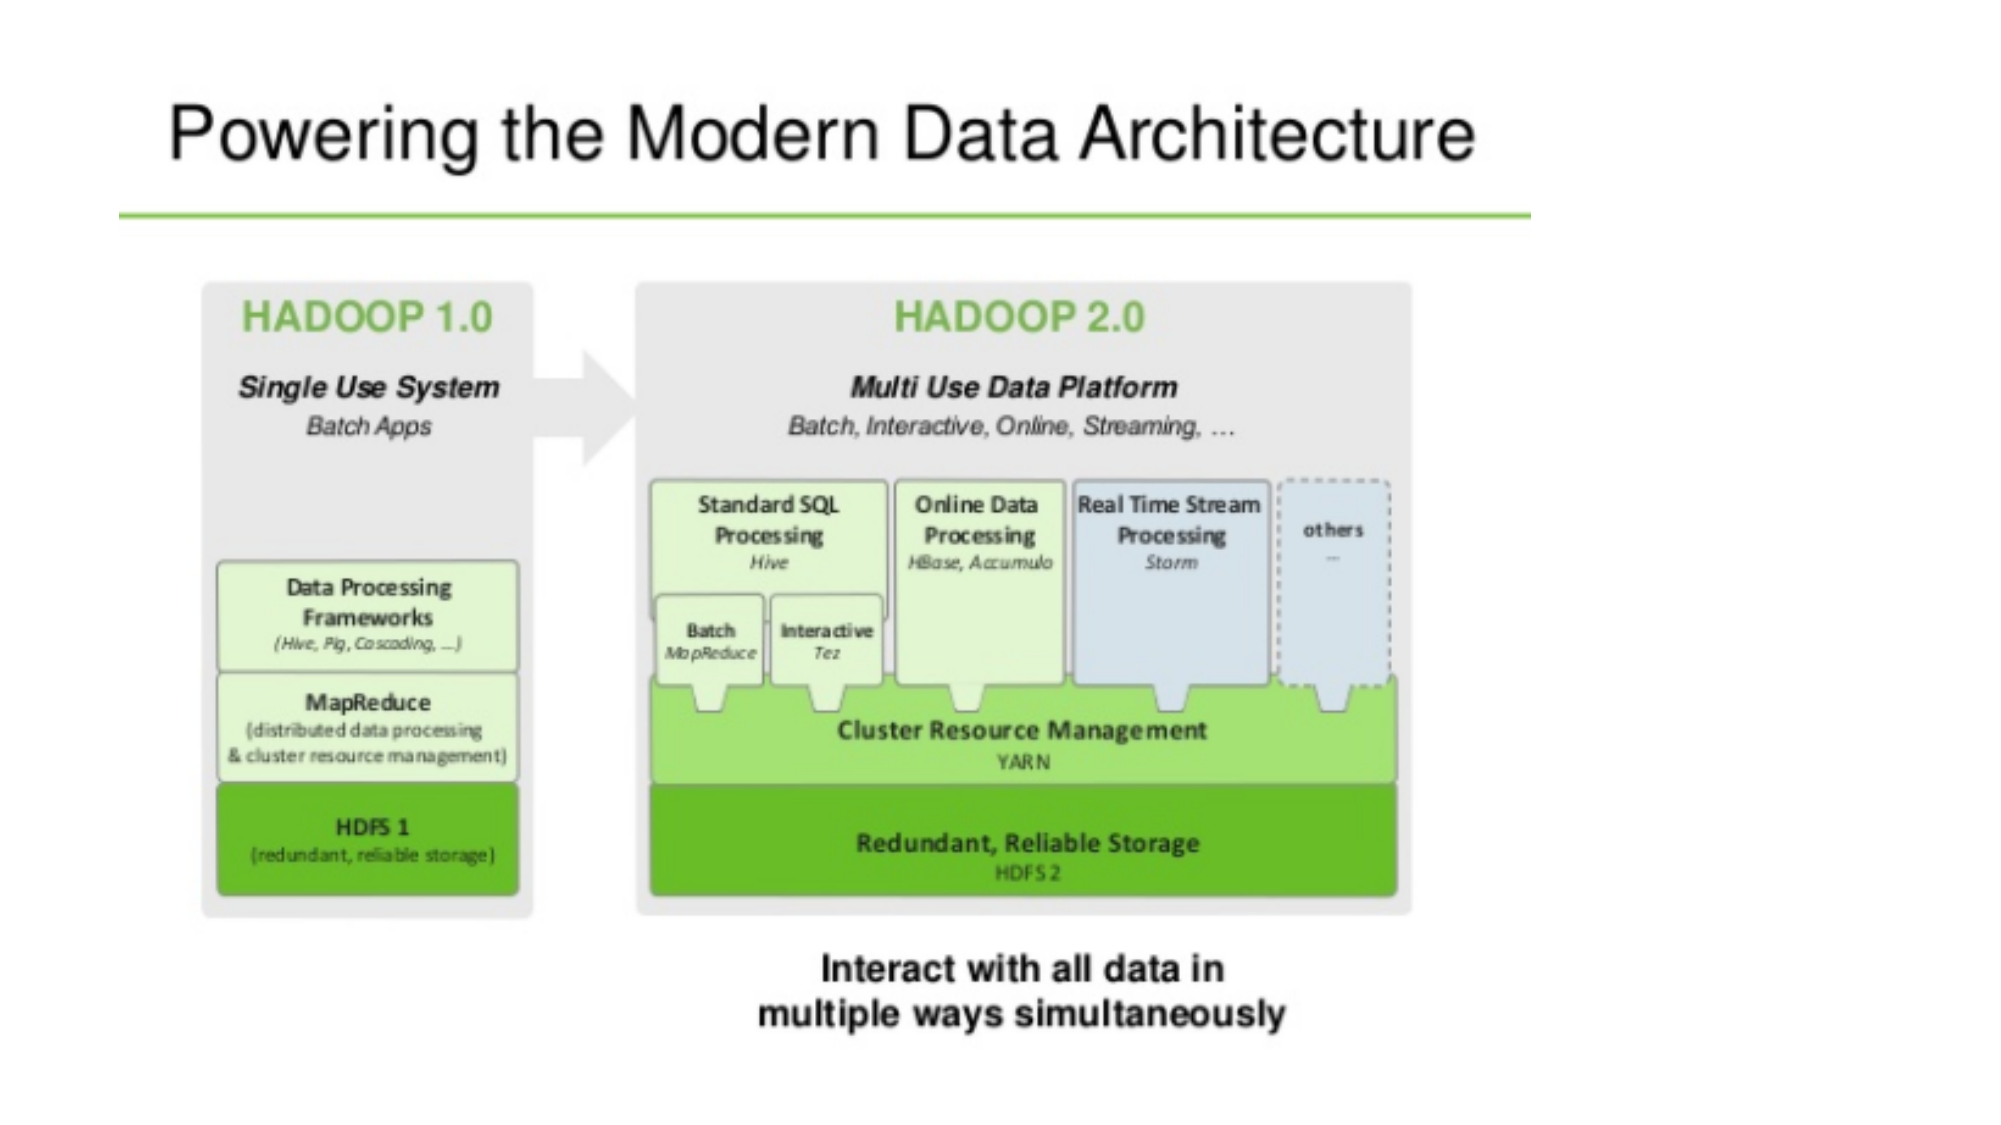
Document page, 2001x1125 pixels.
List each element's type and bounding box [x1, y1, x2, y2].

list [119, 59, 1531, 1080]
